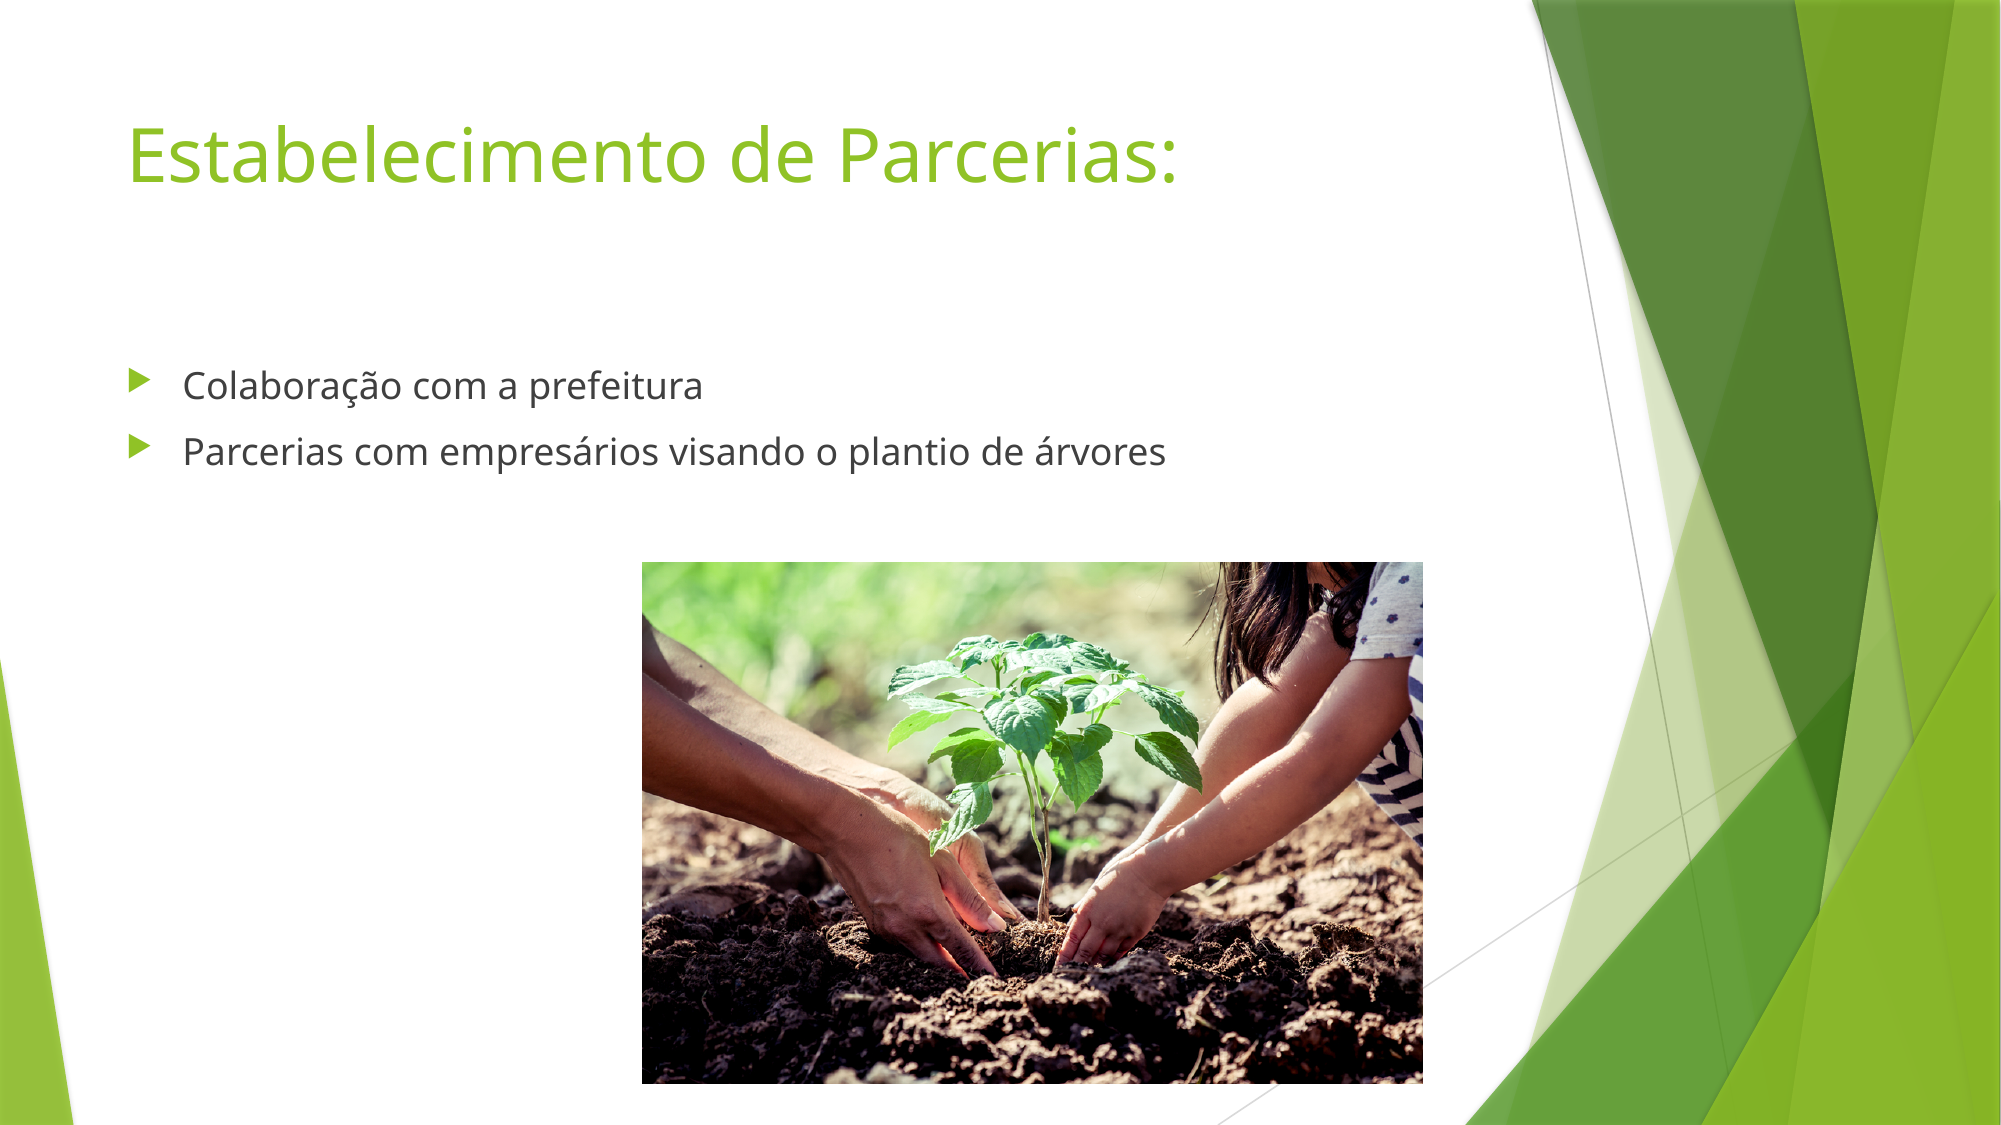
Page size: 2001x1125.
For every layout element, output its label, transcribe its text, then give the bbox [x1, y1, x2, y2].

list Colaboração com a prefeitura Parcerias com empresários visando o plantio de árvores [111, 354, 1522, 992]
title Estabelecimento de Parcerias: [111, 99, 1522, 317]
picture [641, 561, 1424, 1084]
